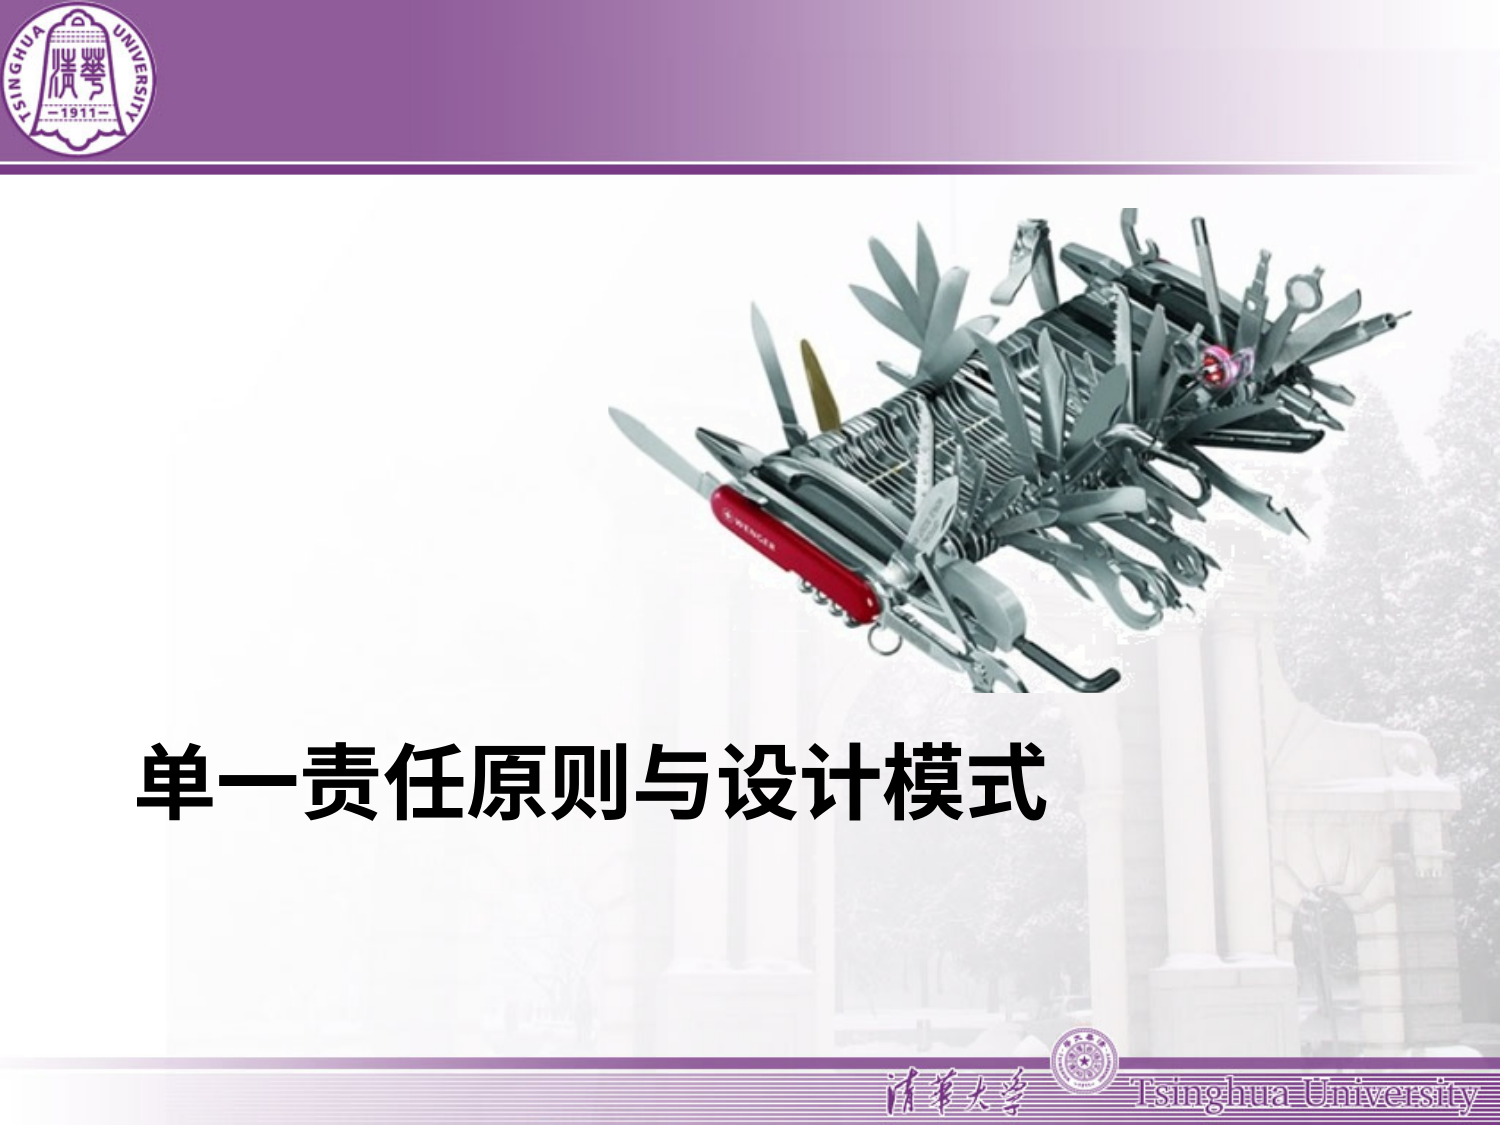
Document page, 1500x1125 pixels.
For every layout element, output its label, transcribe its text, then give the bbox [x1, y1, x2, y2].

title 单一责任原则与设计模式 [118, 722, 1394, 947]
picture [0, 0, 1500, 1125]
